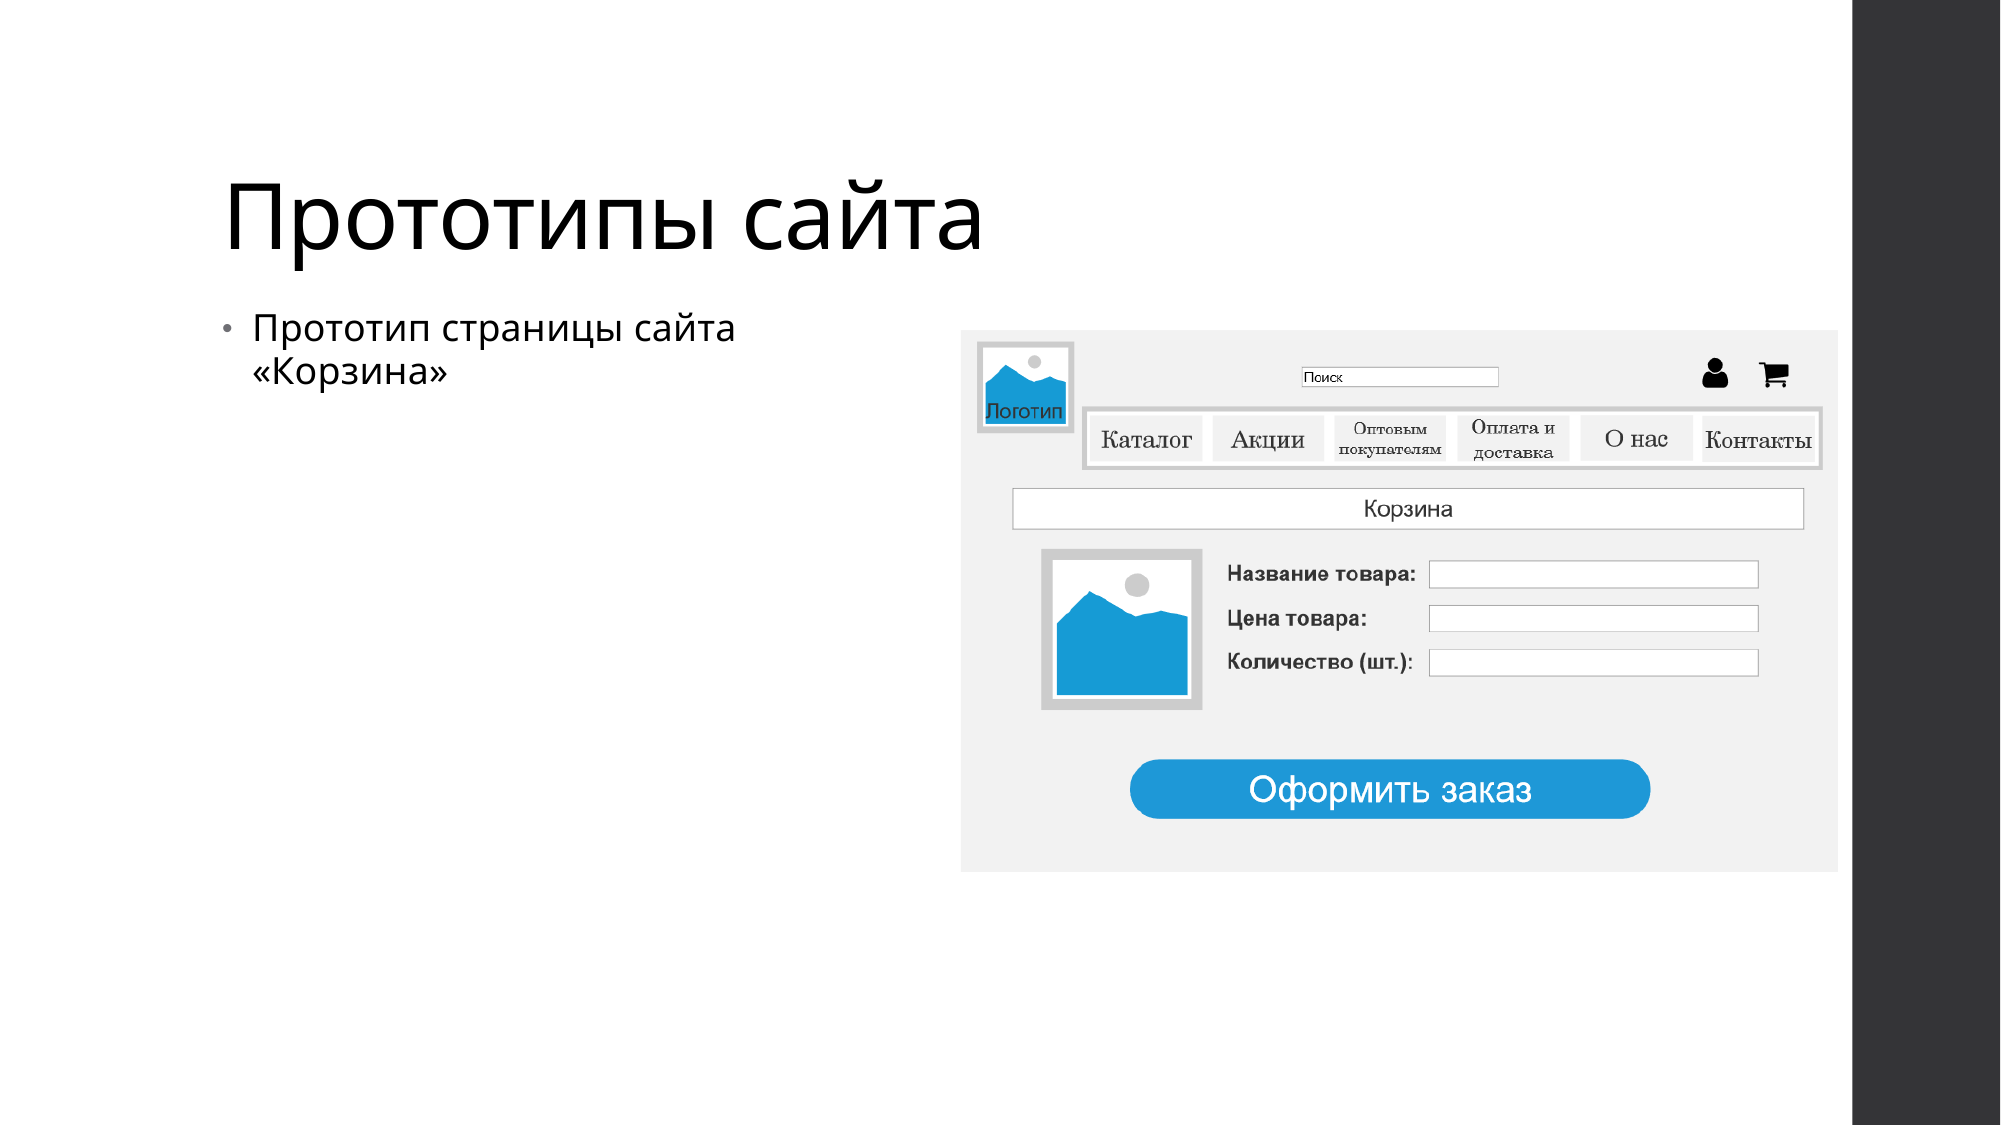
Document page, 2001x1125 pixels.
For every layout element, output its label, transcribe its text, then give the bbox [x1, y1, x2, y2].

list Прототип страницы сайта «Корзина» [206, 299, 983, 1014]
title Прототипы сайта [206, 60, 1797, 278]
picture [957, 325, 1839, 872]
